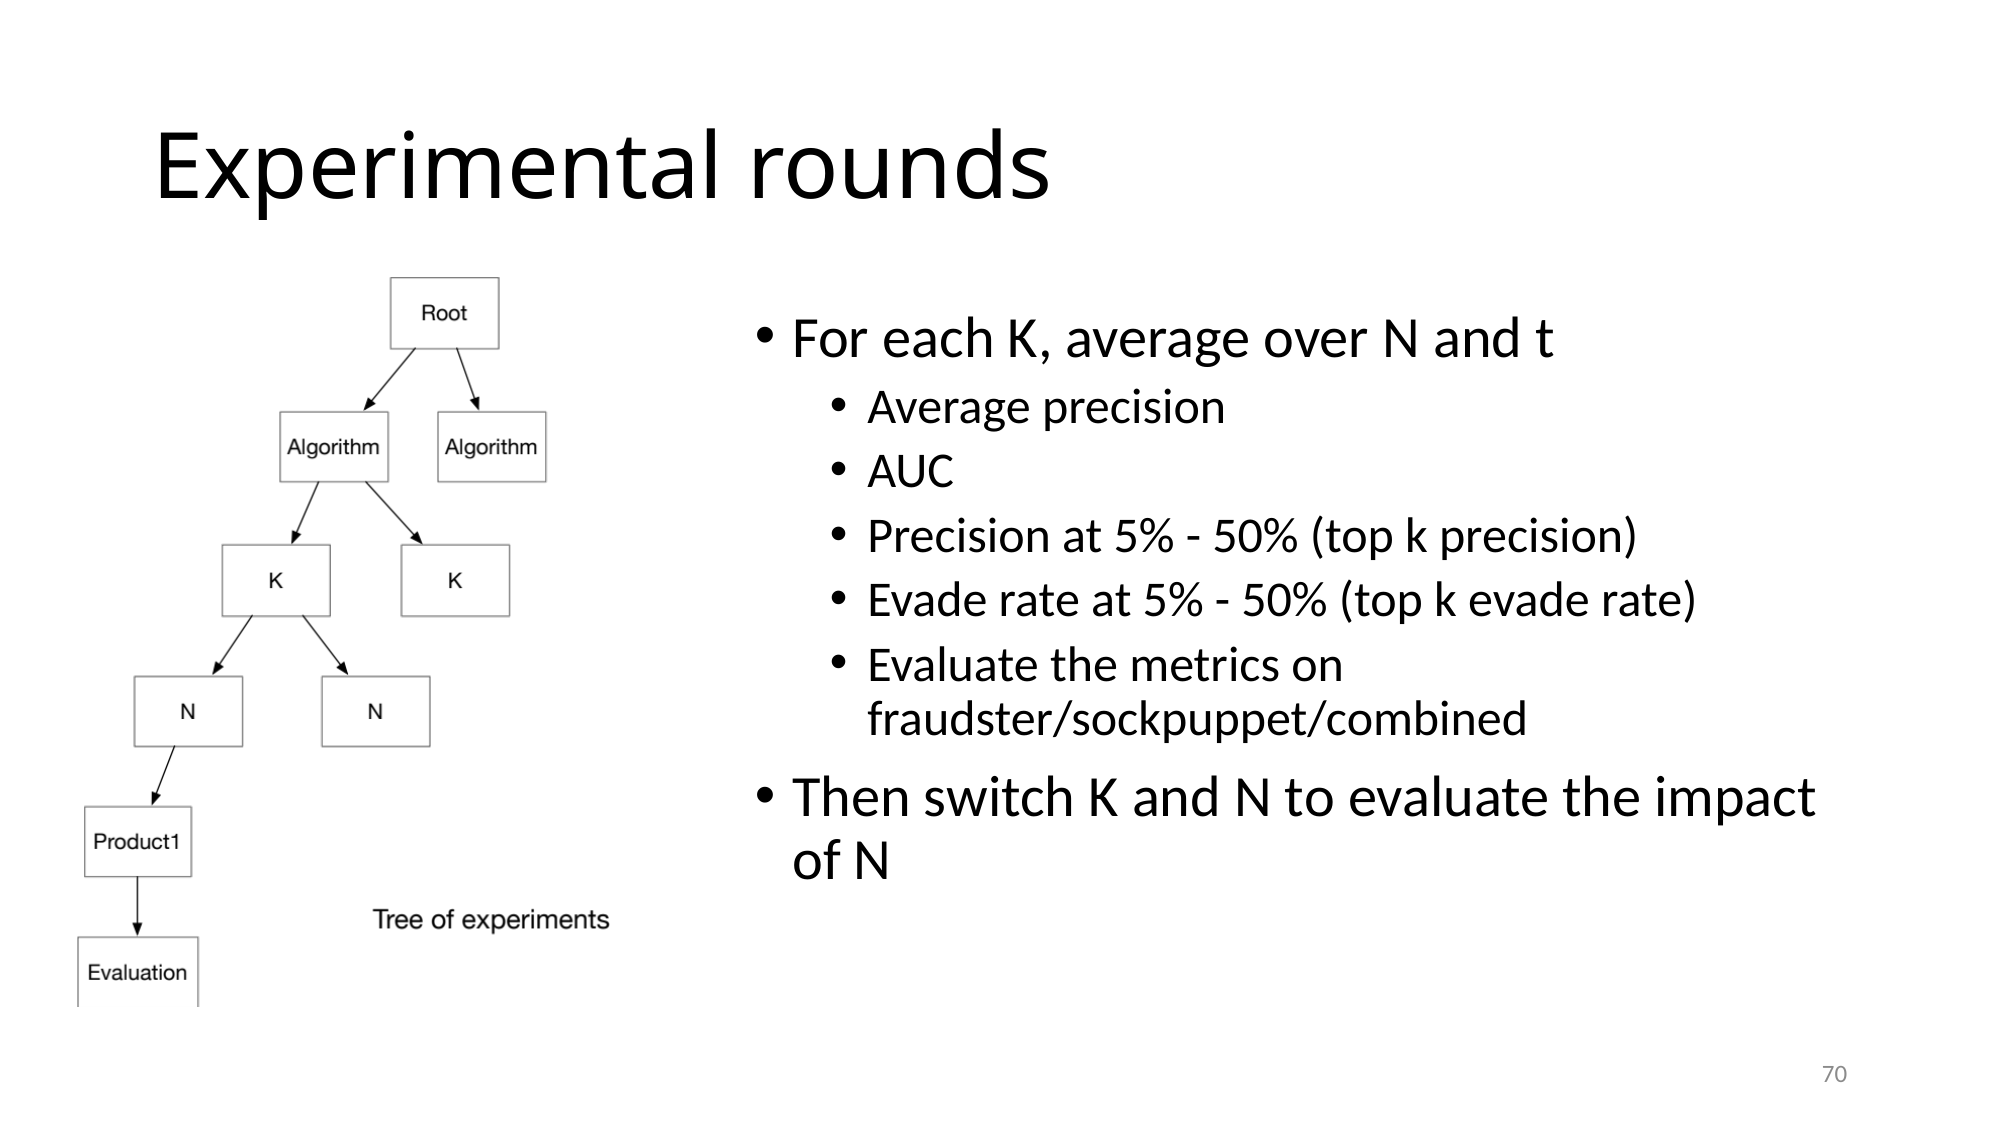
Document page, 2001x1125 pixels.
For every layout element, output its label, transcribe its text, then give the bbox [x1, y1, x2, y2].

slide_number 70 [1412, 1042, 1863, 1103]
title Experimental rounds [137, 59, 1863, 278]
list For each K, average over N and t Average precision AUC Precision at 5% - 50% (top k precision) Evade rate at 5% - 50% (top k evade rate) Evaluate the metrics on fraudster/sockpuppet/combined Then switch K and N to evaluate the impact of N [739, 299, 1863, 1014]
picture [76, 277, 616, 1007]
